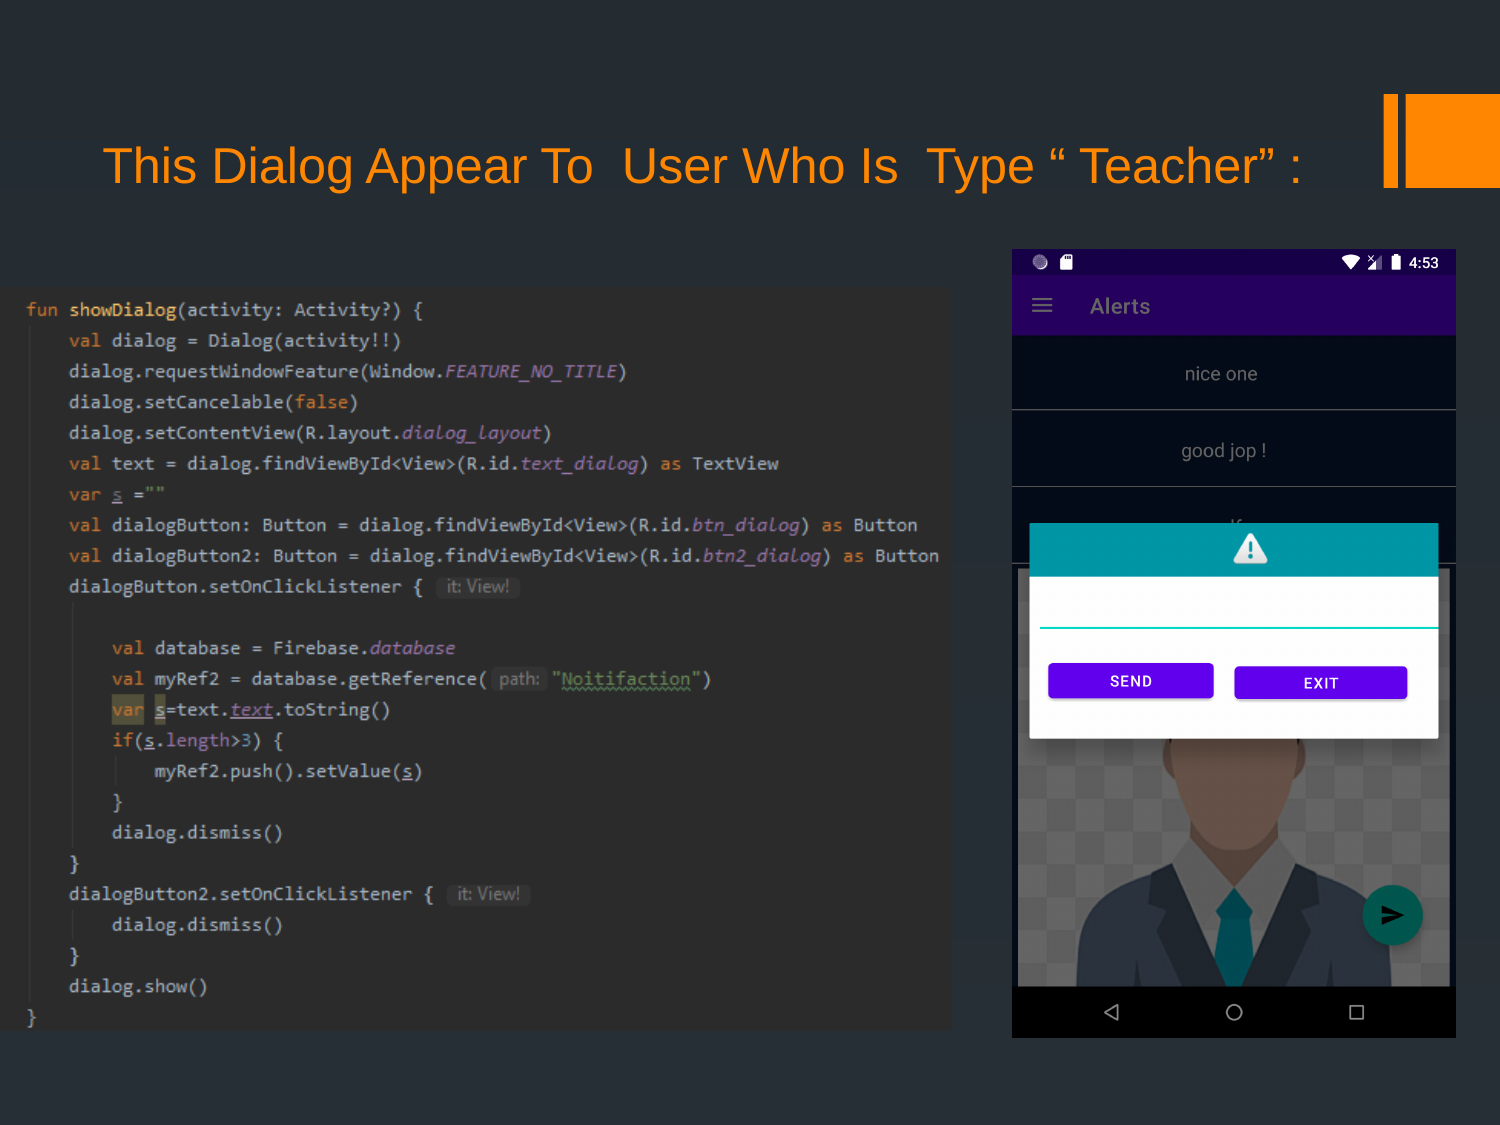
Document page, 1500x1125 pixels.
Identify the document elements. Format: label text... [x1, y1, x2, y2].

title This Dialog Appear To User Who Is Type “ Teacher” : [87, 79, 1350, 201]
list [1011, 249, 1456, 1038]
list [0, 286, 953, 1031]
